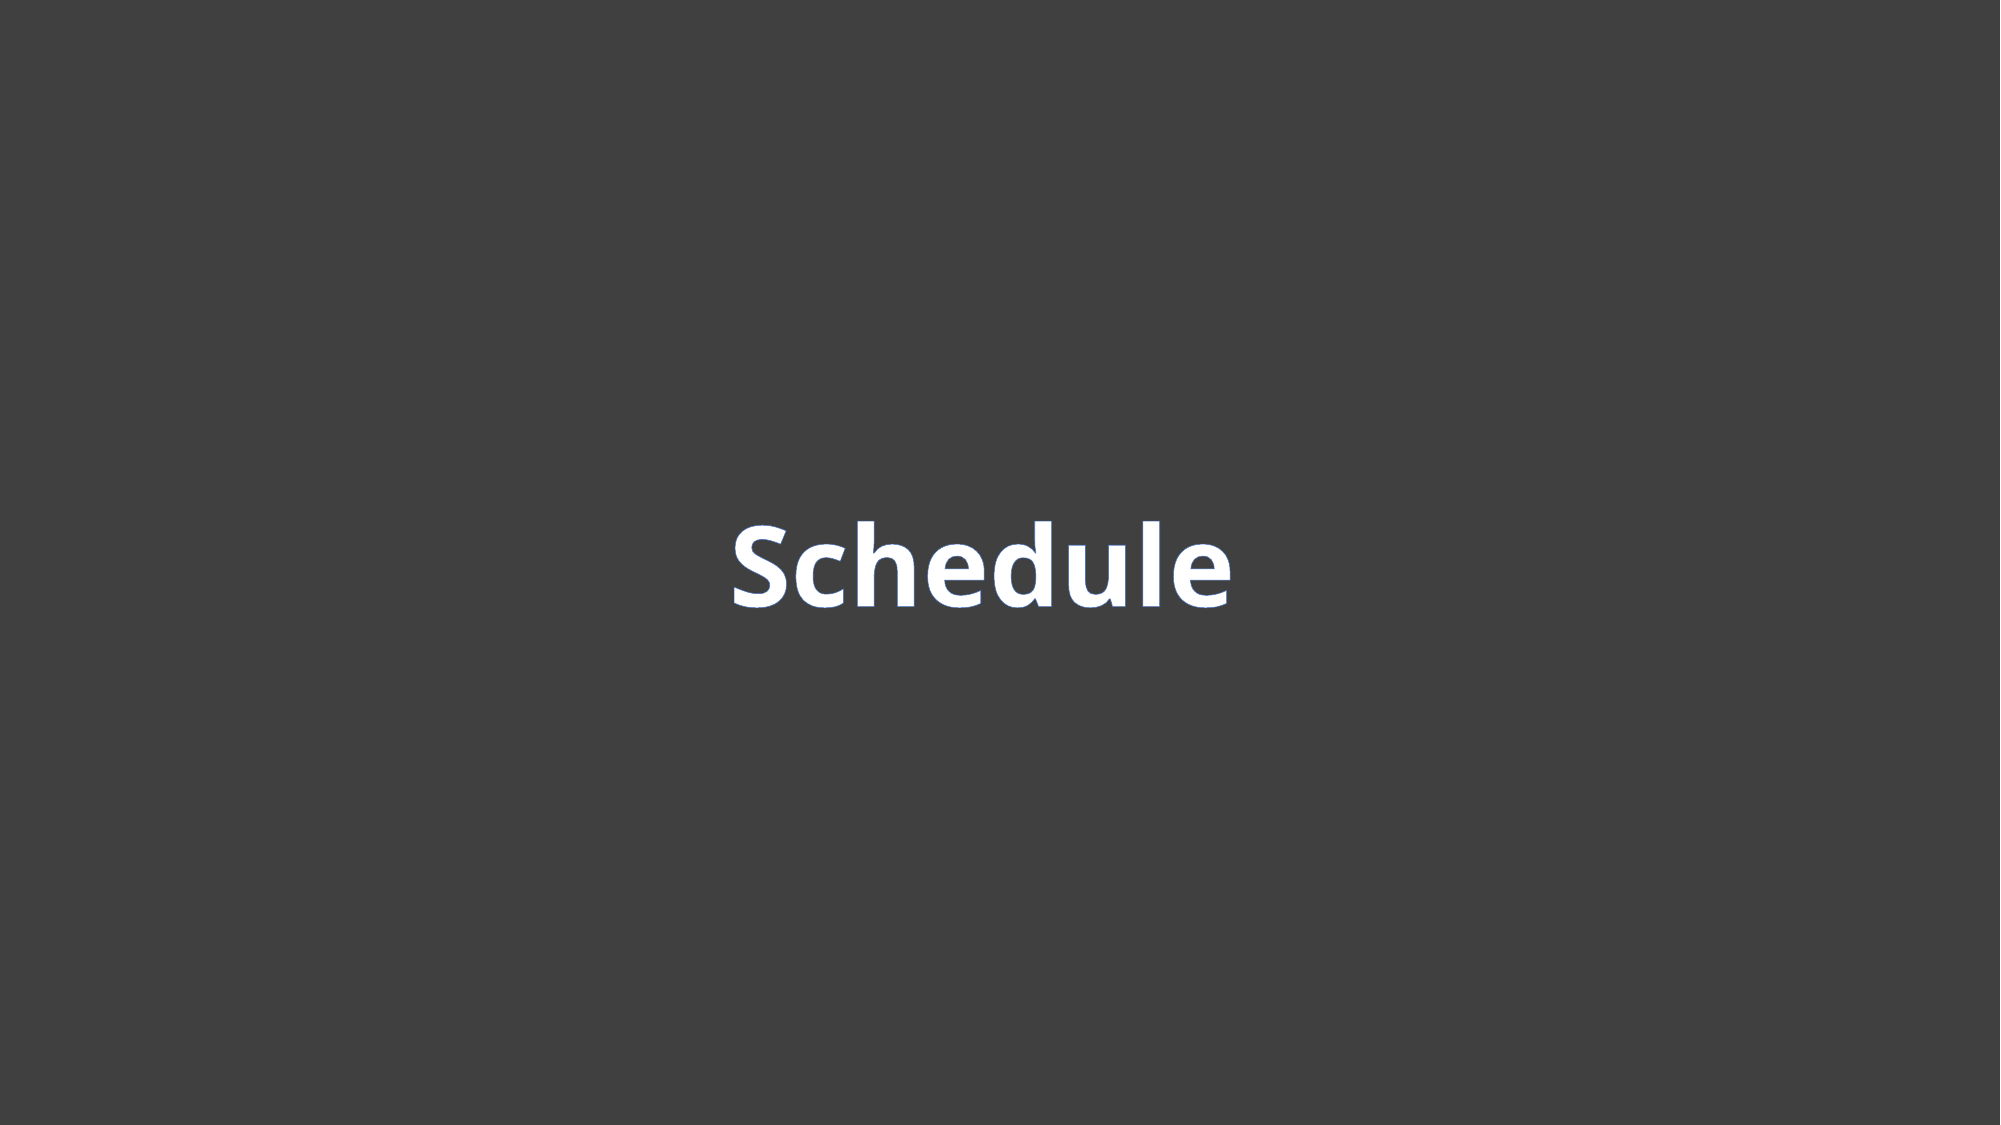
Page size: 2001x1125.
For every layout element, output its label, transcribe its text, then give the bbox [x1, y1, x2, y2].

text_box Schedule [713, 486, 1251, 637]
